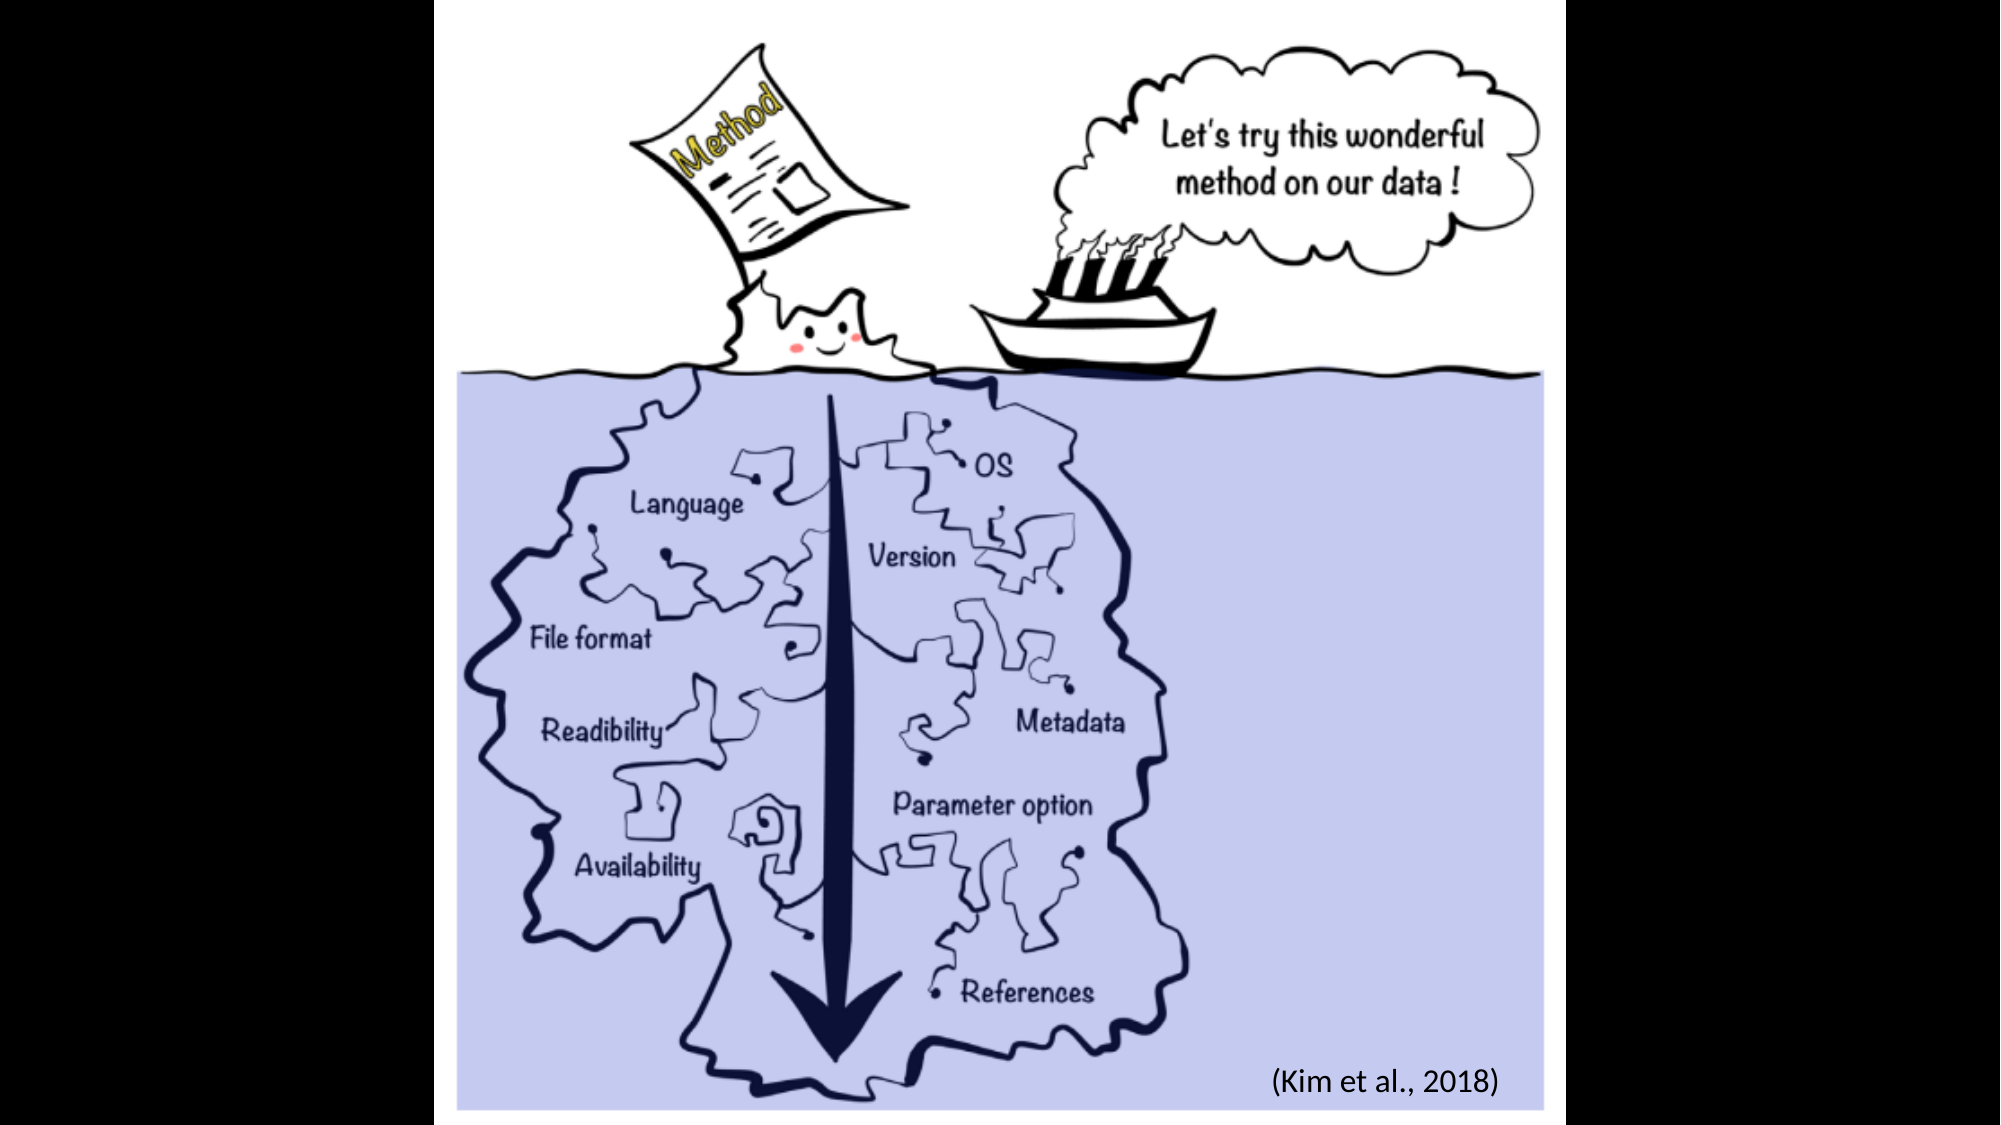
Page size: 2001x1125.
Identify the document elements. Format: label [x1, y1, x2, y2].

picture [434, 0, 1566, 1125]
